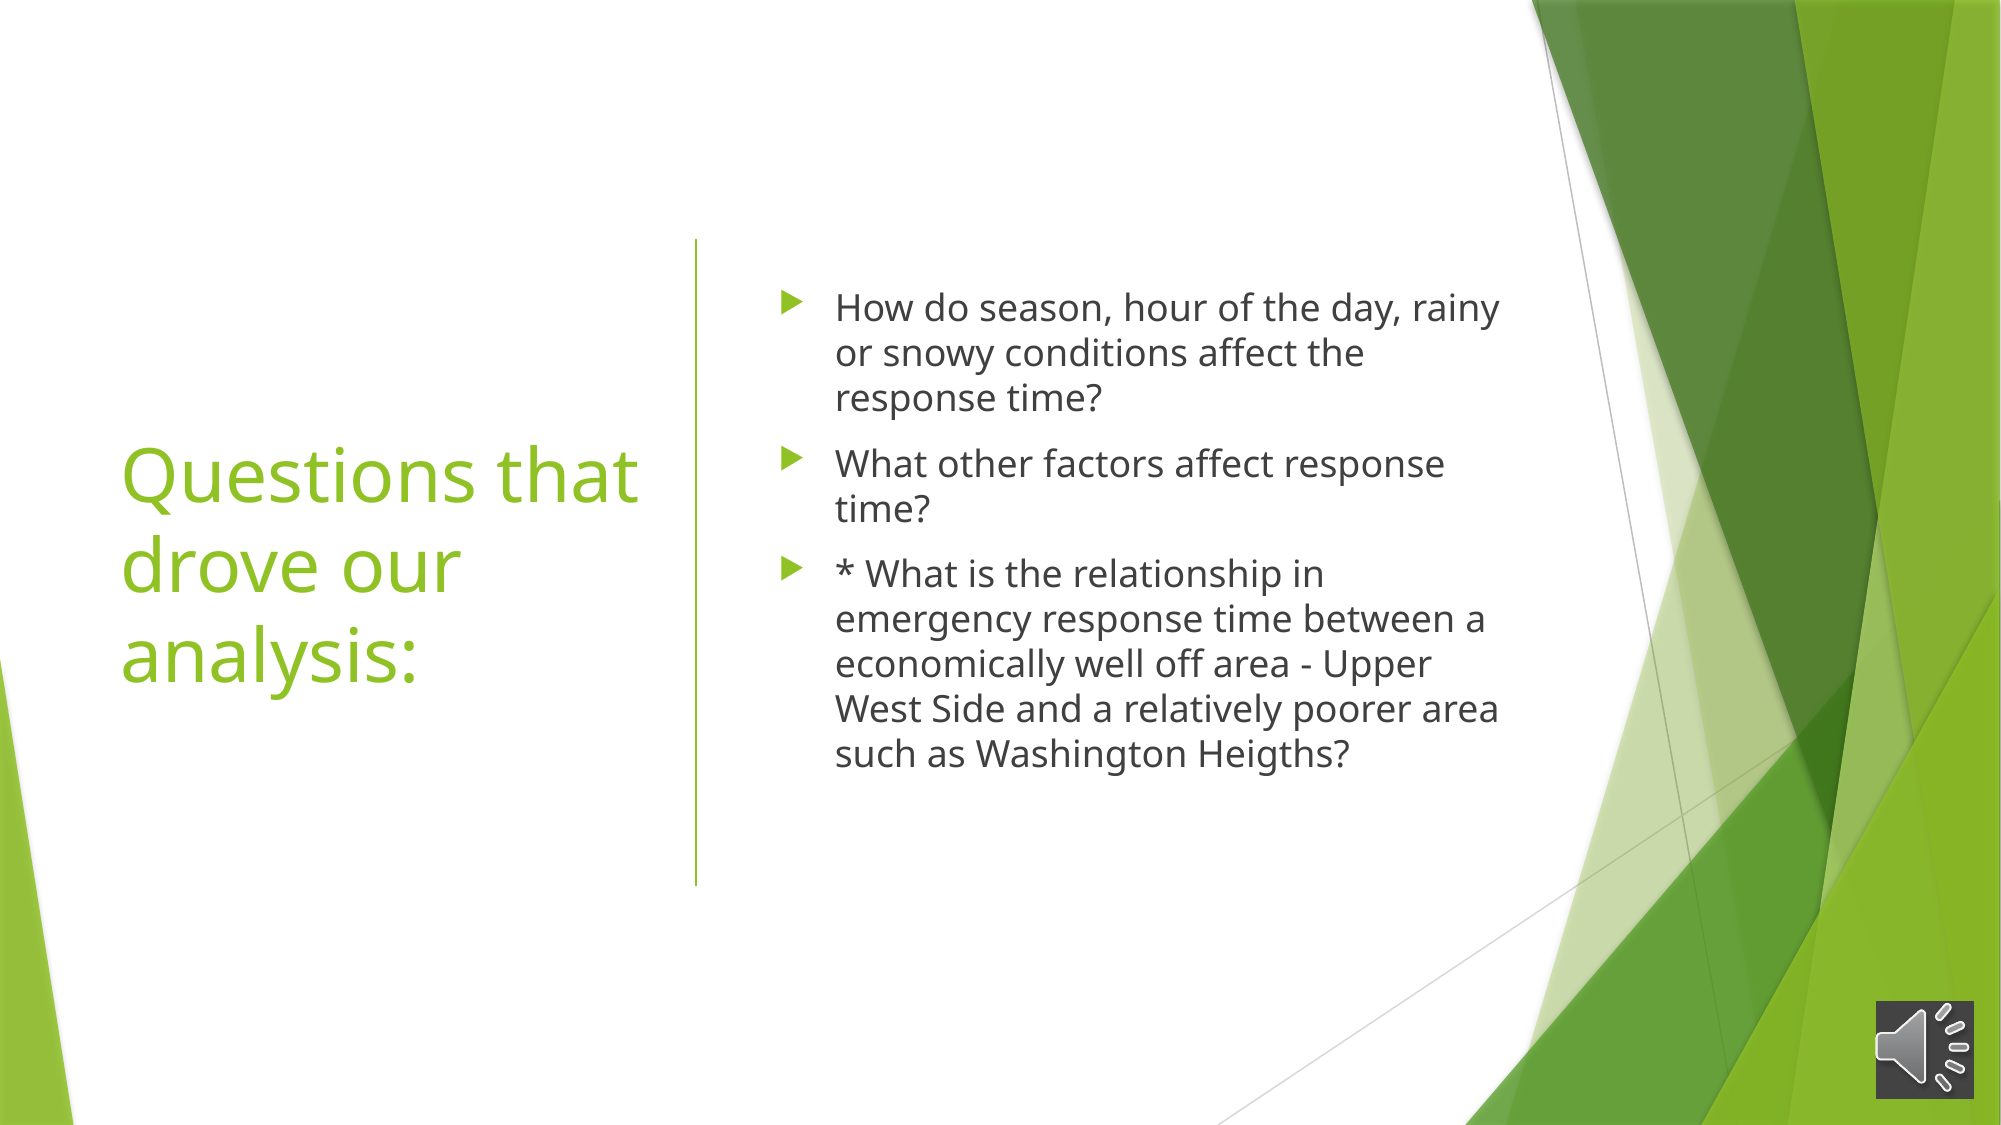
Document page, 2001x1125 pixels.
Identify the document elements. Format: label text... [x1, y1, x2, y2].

picture [1874, 999, 1976, 1101]
list How do season, hour of the day, rainy or snowy conditions affect the response time? What other factors affect response time? * What is the relationship in emergency response time between a economically well off area - Upper West Side and a relatively poorer area such as Washington Heigths? [763, 133, 1522, 991]
title Questions that drove our analysis: [105, 133, 658, 991]
